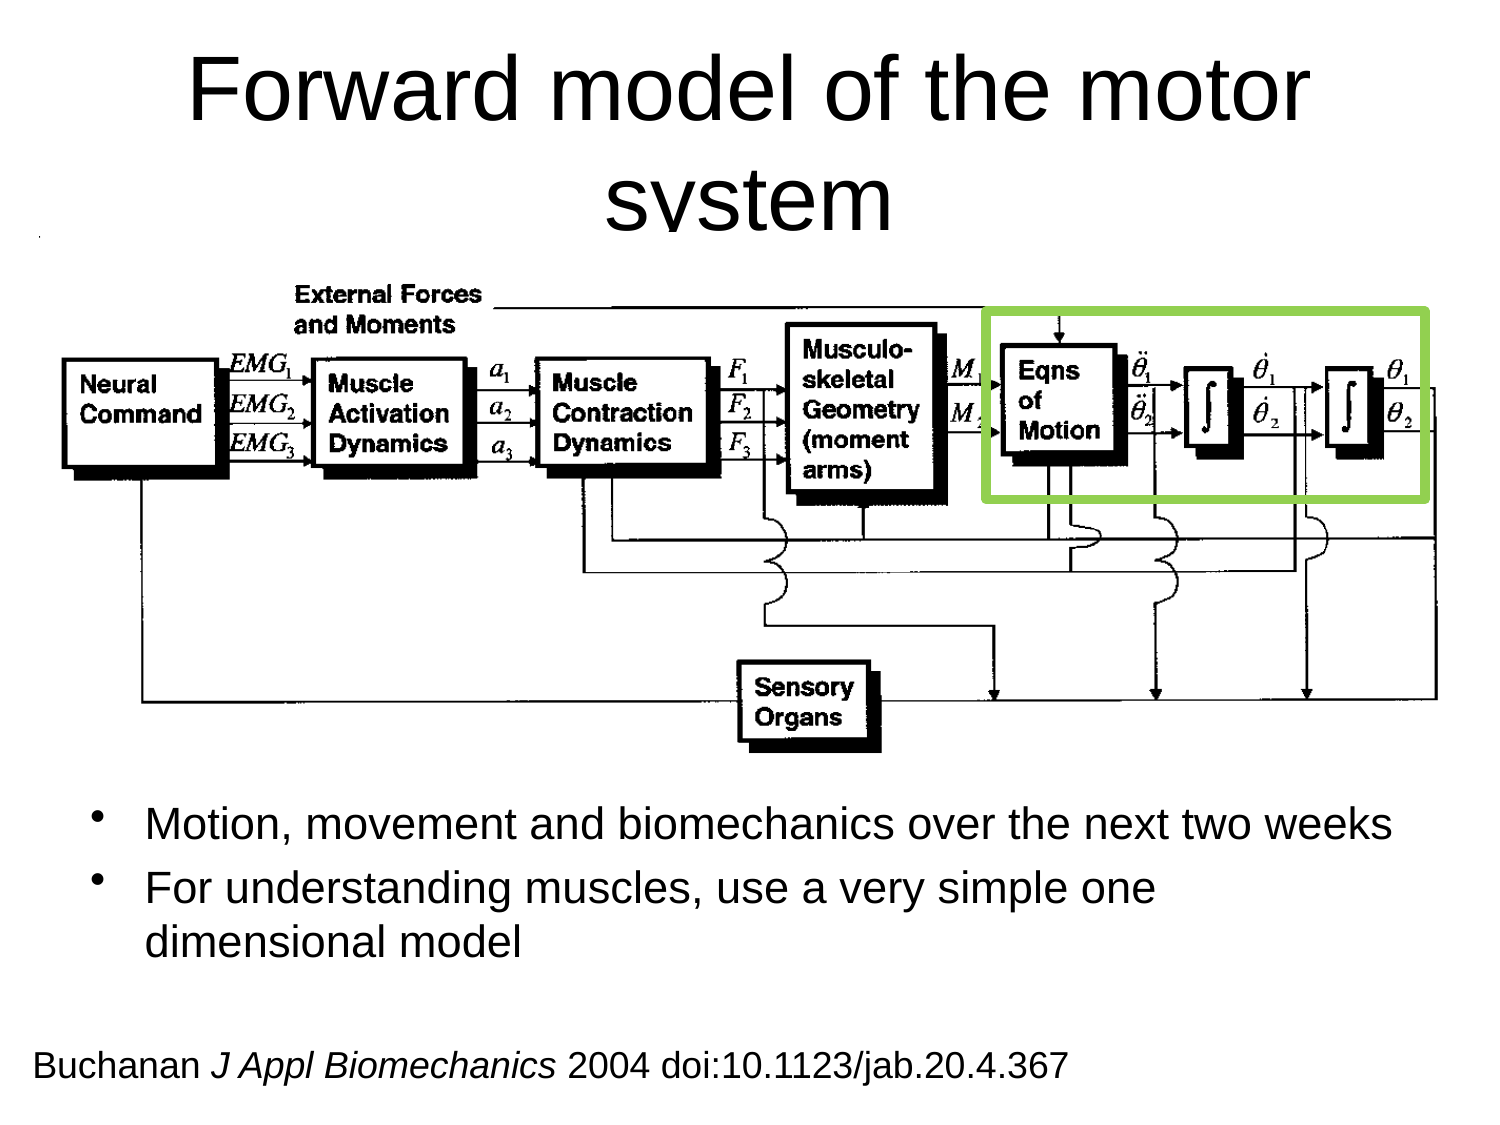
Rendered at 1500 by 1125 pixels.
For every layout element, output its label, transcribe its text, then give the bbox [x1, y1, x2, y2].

text_box Buchanan J Appl Biomechanics 2004 doi:10.1123/jab.20.4.367 [17, 1033, 1128, 1094]
title Forward model of the motor system [75, 45, 1425, 230]
list Motion, movement and biomechanics over the next two weeks For understanding muscles, use a very simple one dimensional model [75, 786, 1425, 1005]
picture [0, 232, 1490, 764]
